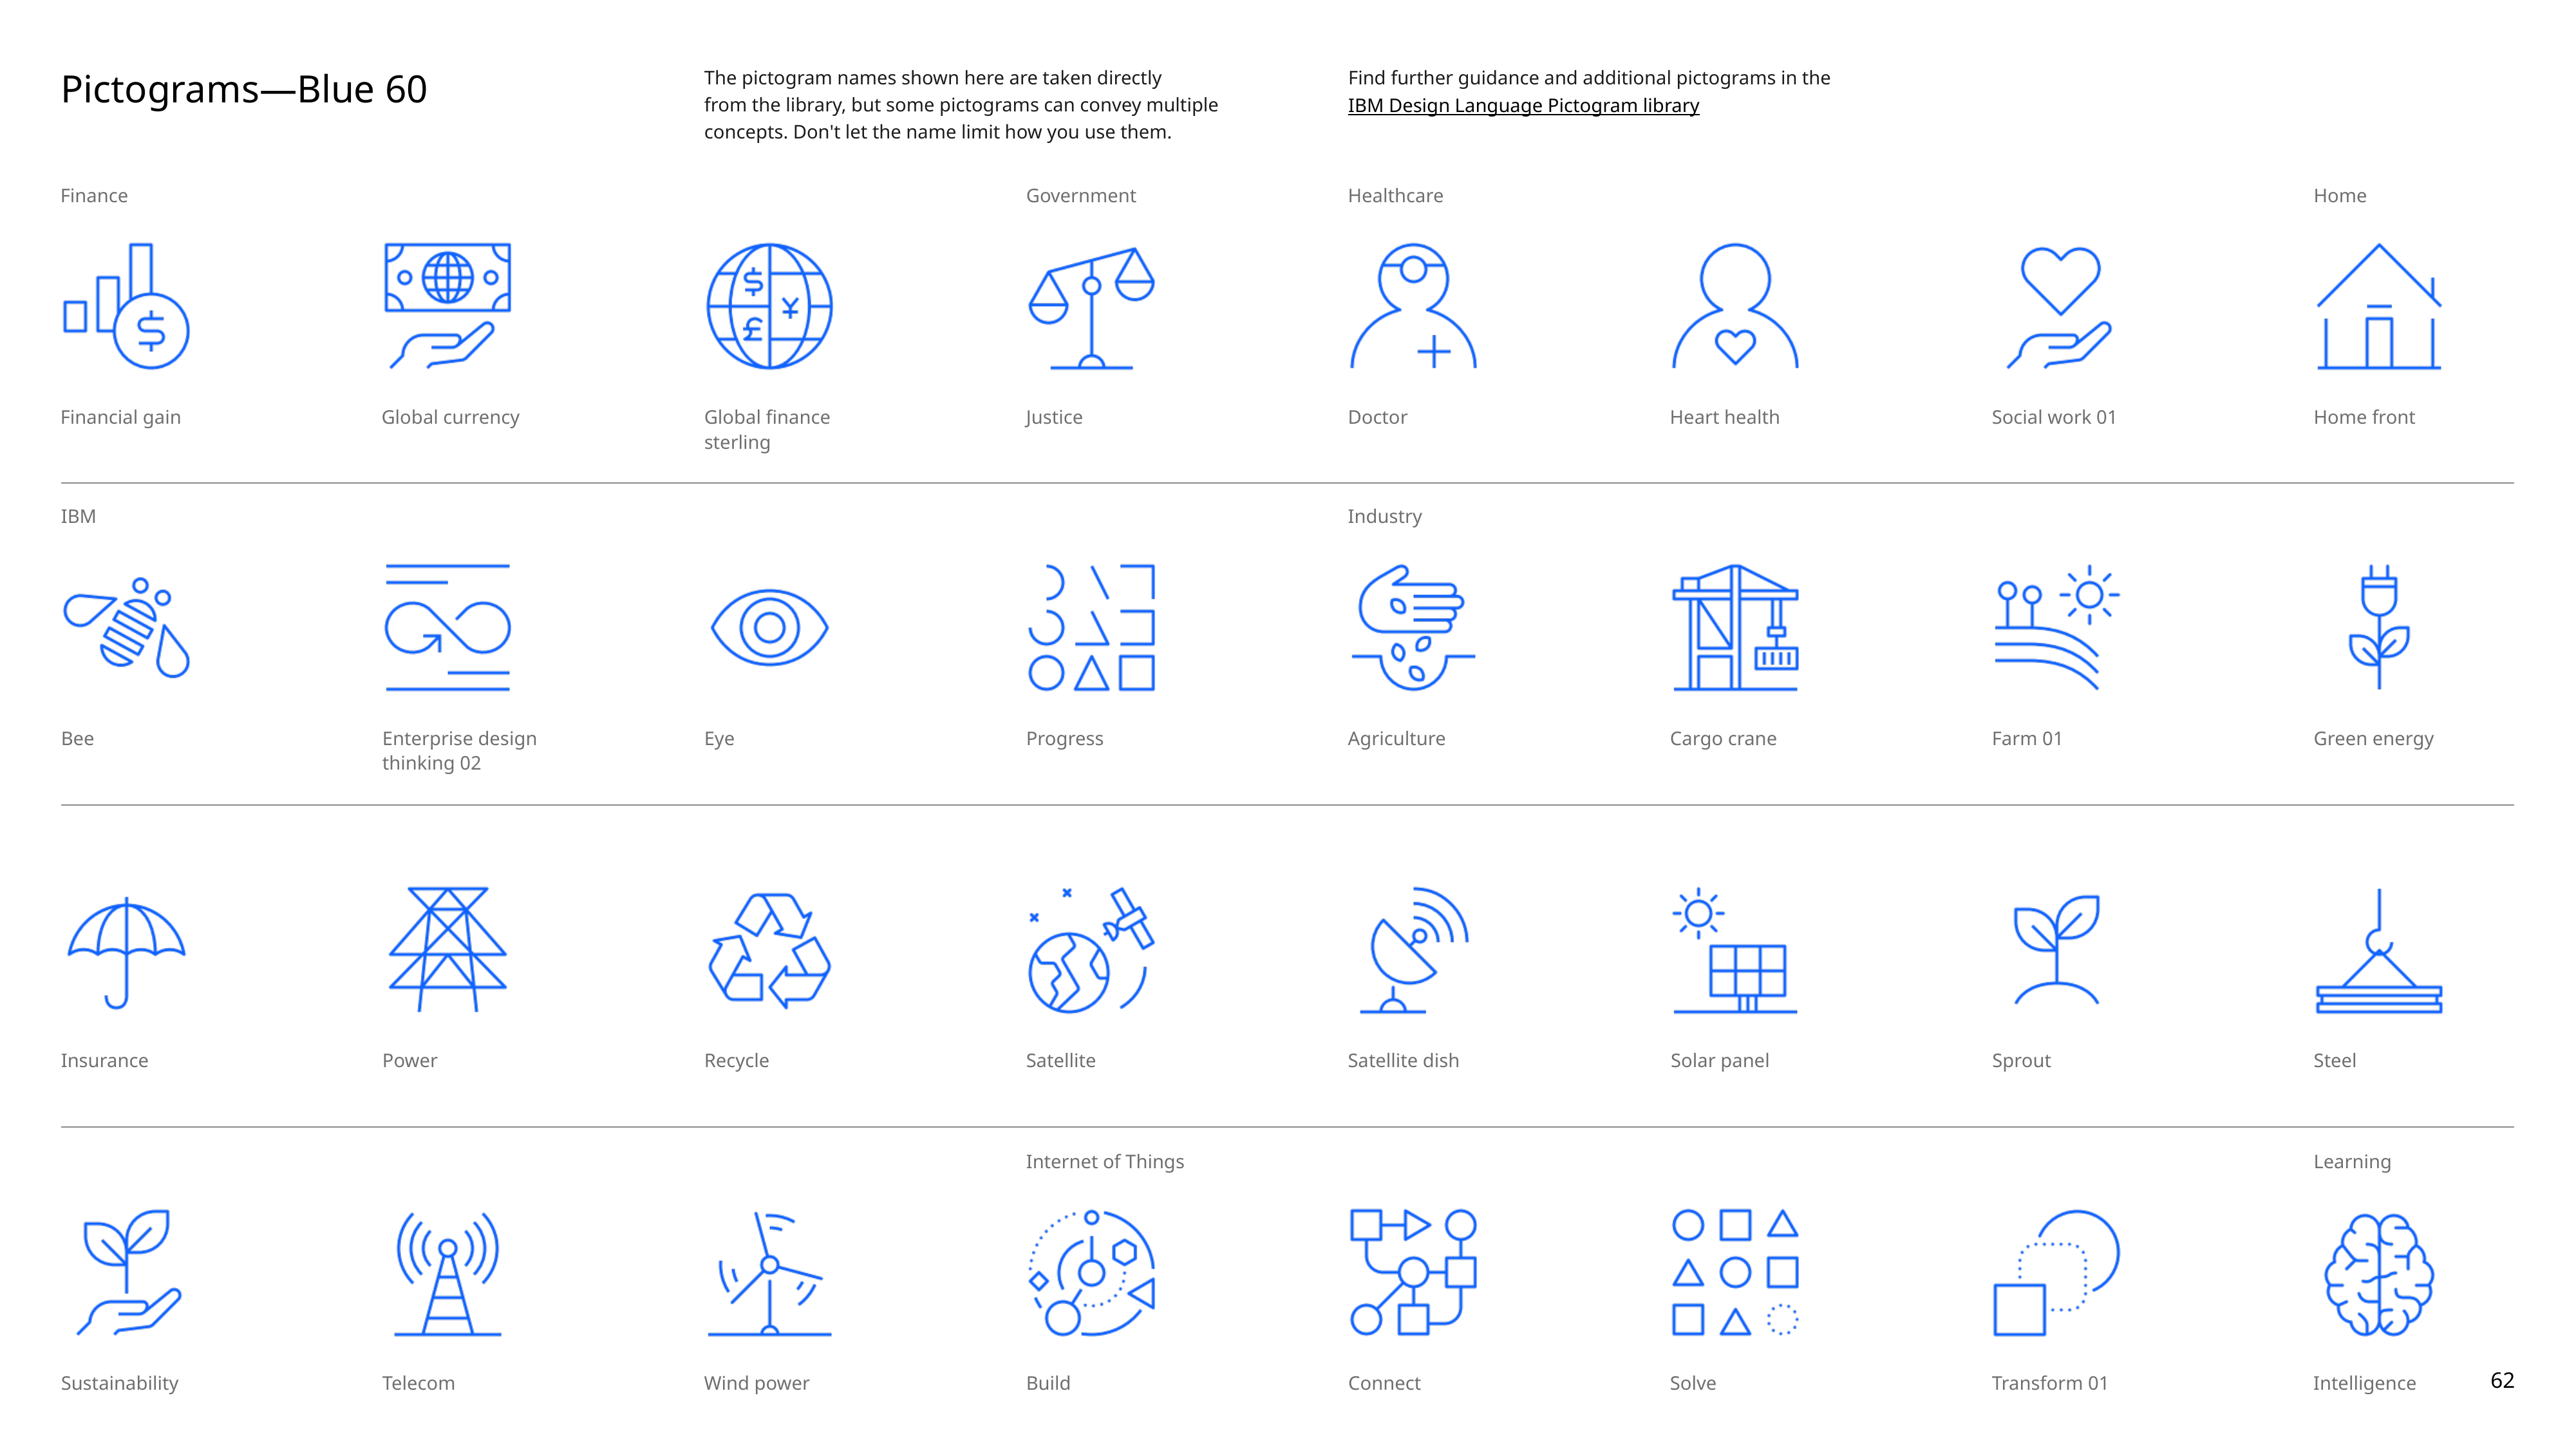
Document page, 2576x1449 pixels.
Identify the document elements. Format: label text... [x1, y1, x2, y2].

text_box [60, 181, 2575, 1390]
text_box Find further guidance and additional pictograms in the IBM Design Language Pictogram library [1348, 61, 1872, 141]
text_box The pictogram names shown here are taken directly from the library, but some pictograms can convey multiple concepts. Don't let the name limit how you use them. [704, 61, 1227, 141]
title Pictograms—Blue 60 [60, 60, 584, 179]
